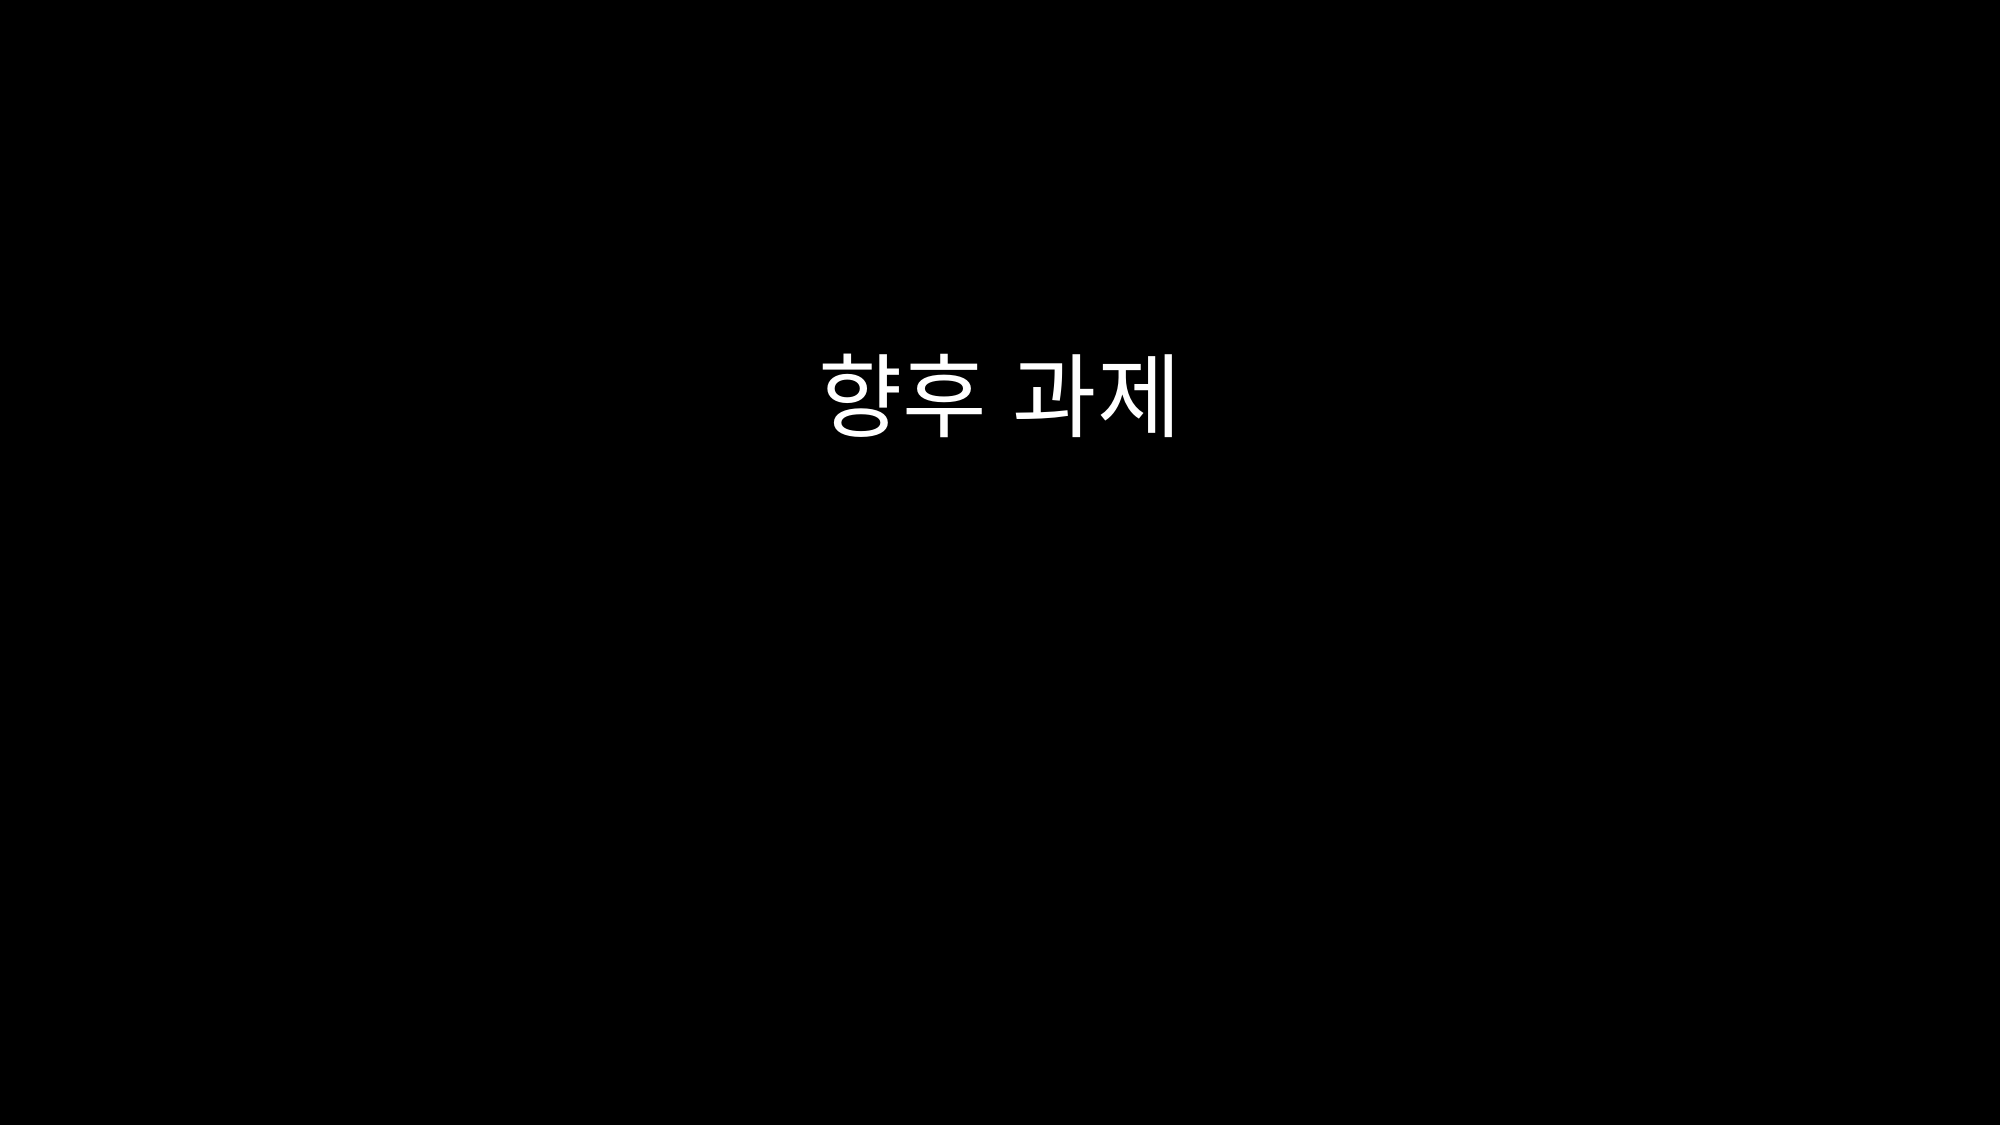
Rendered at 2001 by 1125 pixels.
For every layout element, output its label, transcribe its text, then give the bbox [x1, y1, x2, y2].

title 향후 과제 [137, 292, 1863, 510]
